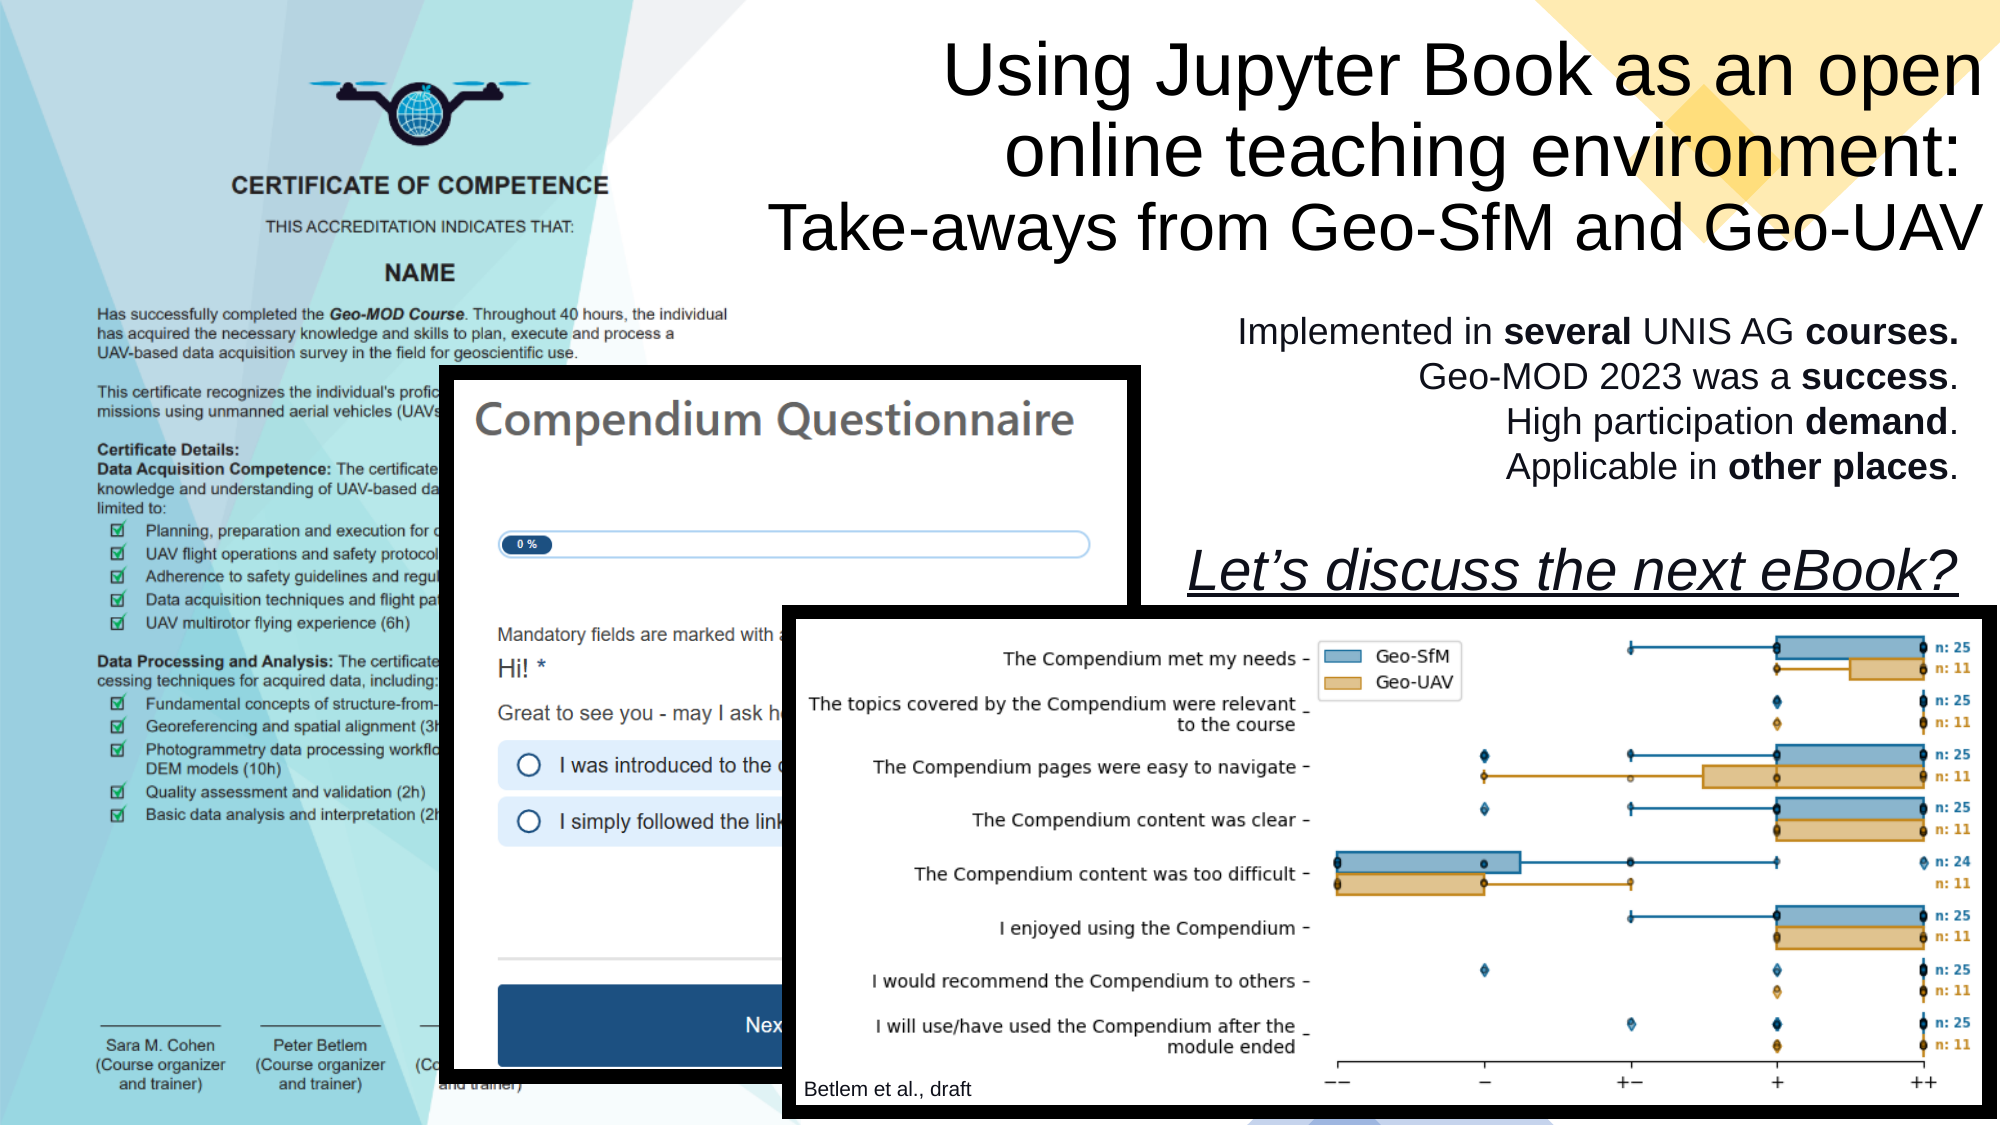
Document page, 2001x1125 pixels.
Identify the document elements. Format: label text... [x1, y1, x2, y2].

text_box Betlem et al., draft [801, 1105, 1816, 1109]
picture [0, 0, 1983, 1125]
text_box [1245, 1119, 1383, 1125]
text_box Implemented in several UNIS AG courses. Geo-MOD 2023 was a success. High participation demand. Applicable in other places. Let’s discuss the next eBook? [1117, 299, 1974, 619]
title Using Jupyter Book as an open online teaching environment: Take-aways from Geo-SfM and Geo-UAV [801, 0, 2000, 365]
text_box [801, 1119, 1250, 1125]
text_box [1378, 1119, 1556, 1125]
text_box [1551, 365, 2000, 1125]
